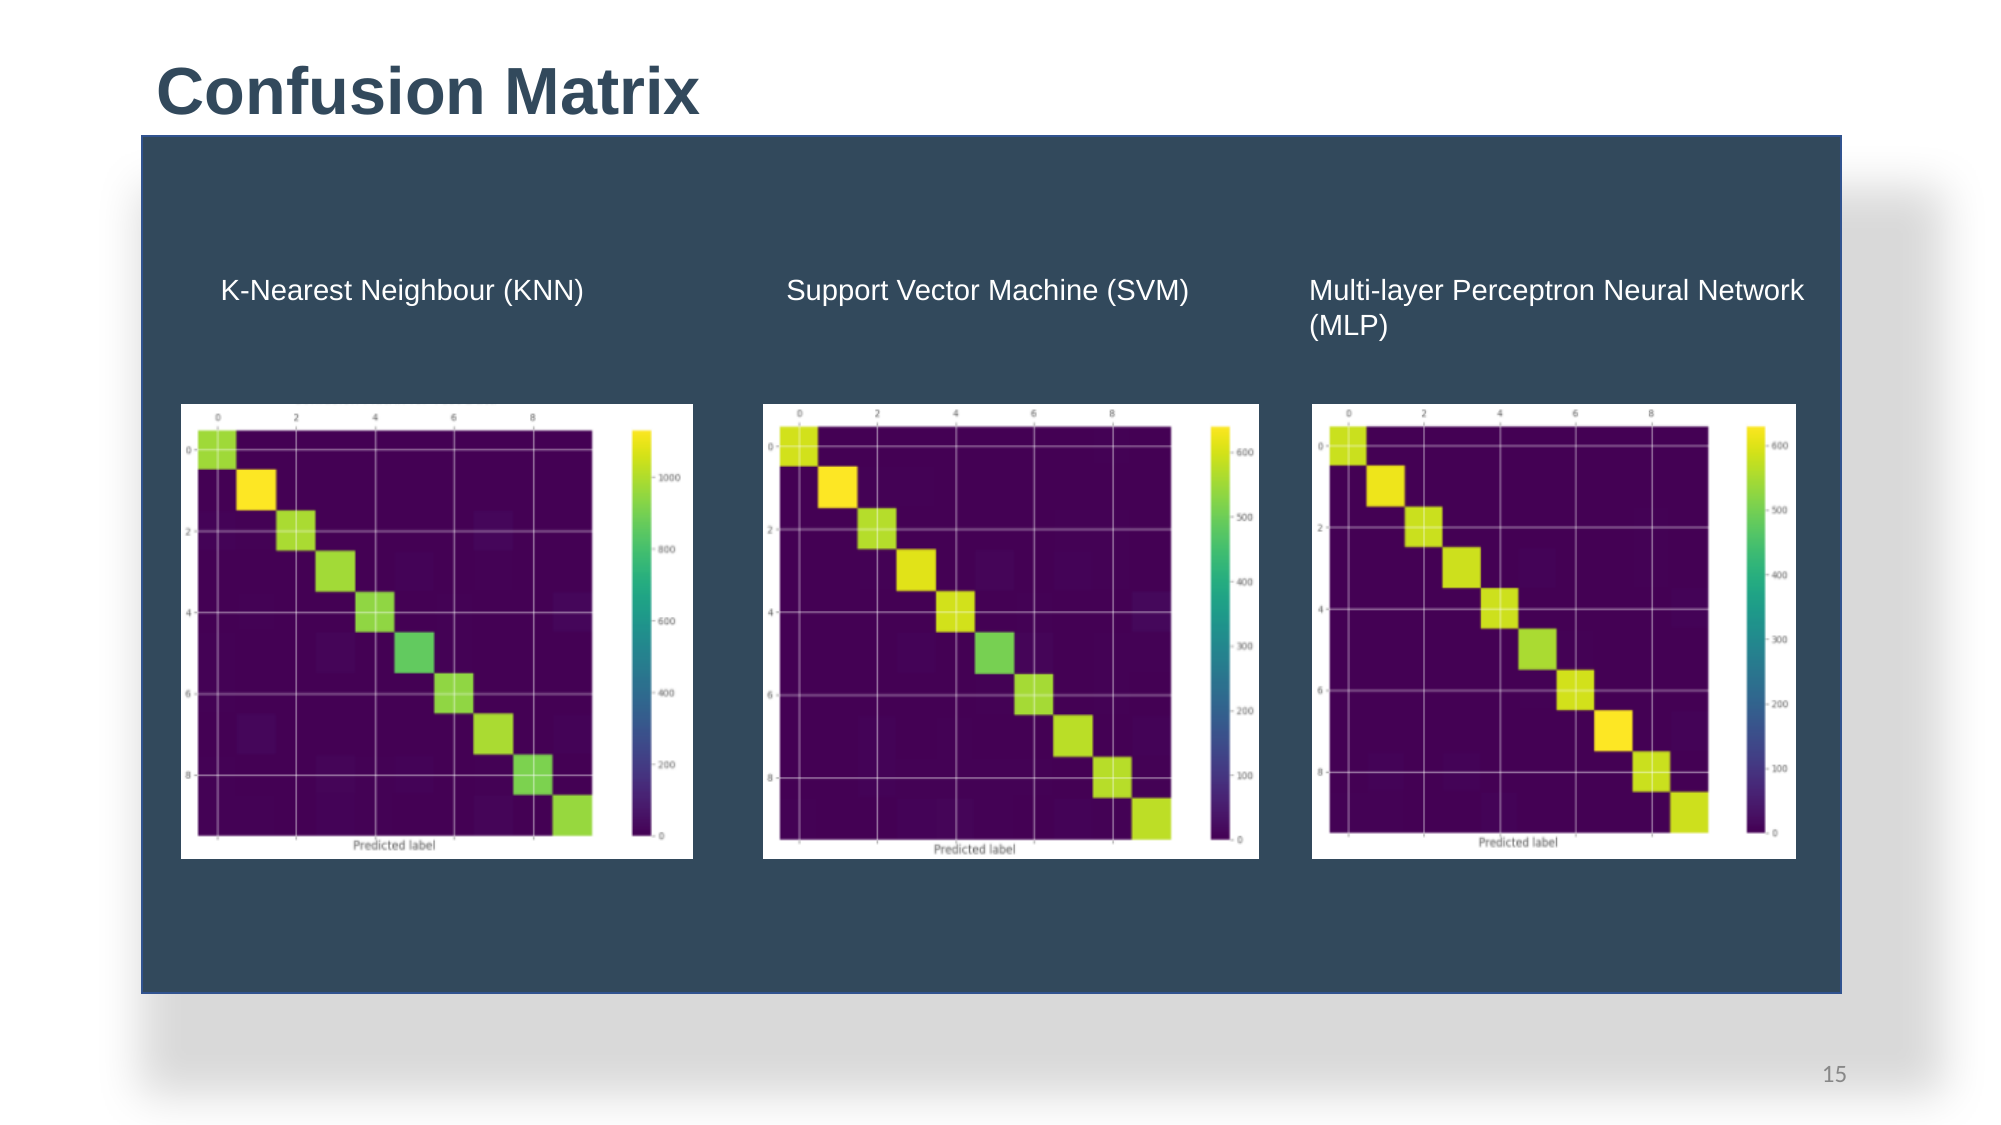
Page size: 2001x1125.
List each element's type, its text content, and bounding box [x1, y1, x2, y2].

slide_number 15 [1412, 1042, 1863, 1103]
picture [762, 404, 1259, 860]
picture [181, 404, 693, 860]
text_box Confusion Matrix [141, 40, 1841, 136]
picture [1311, 404, 1796, 860]
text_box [141, 136, 1842, 993]
